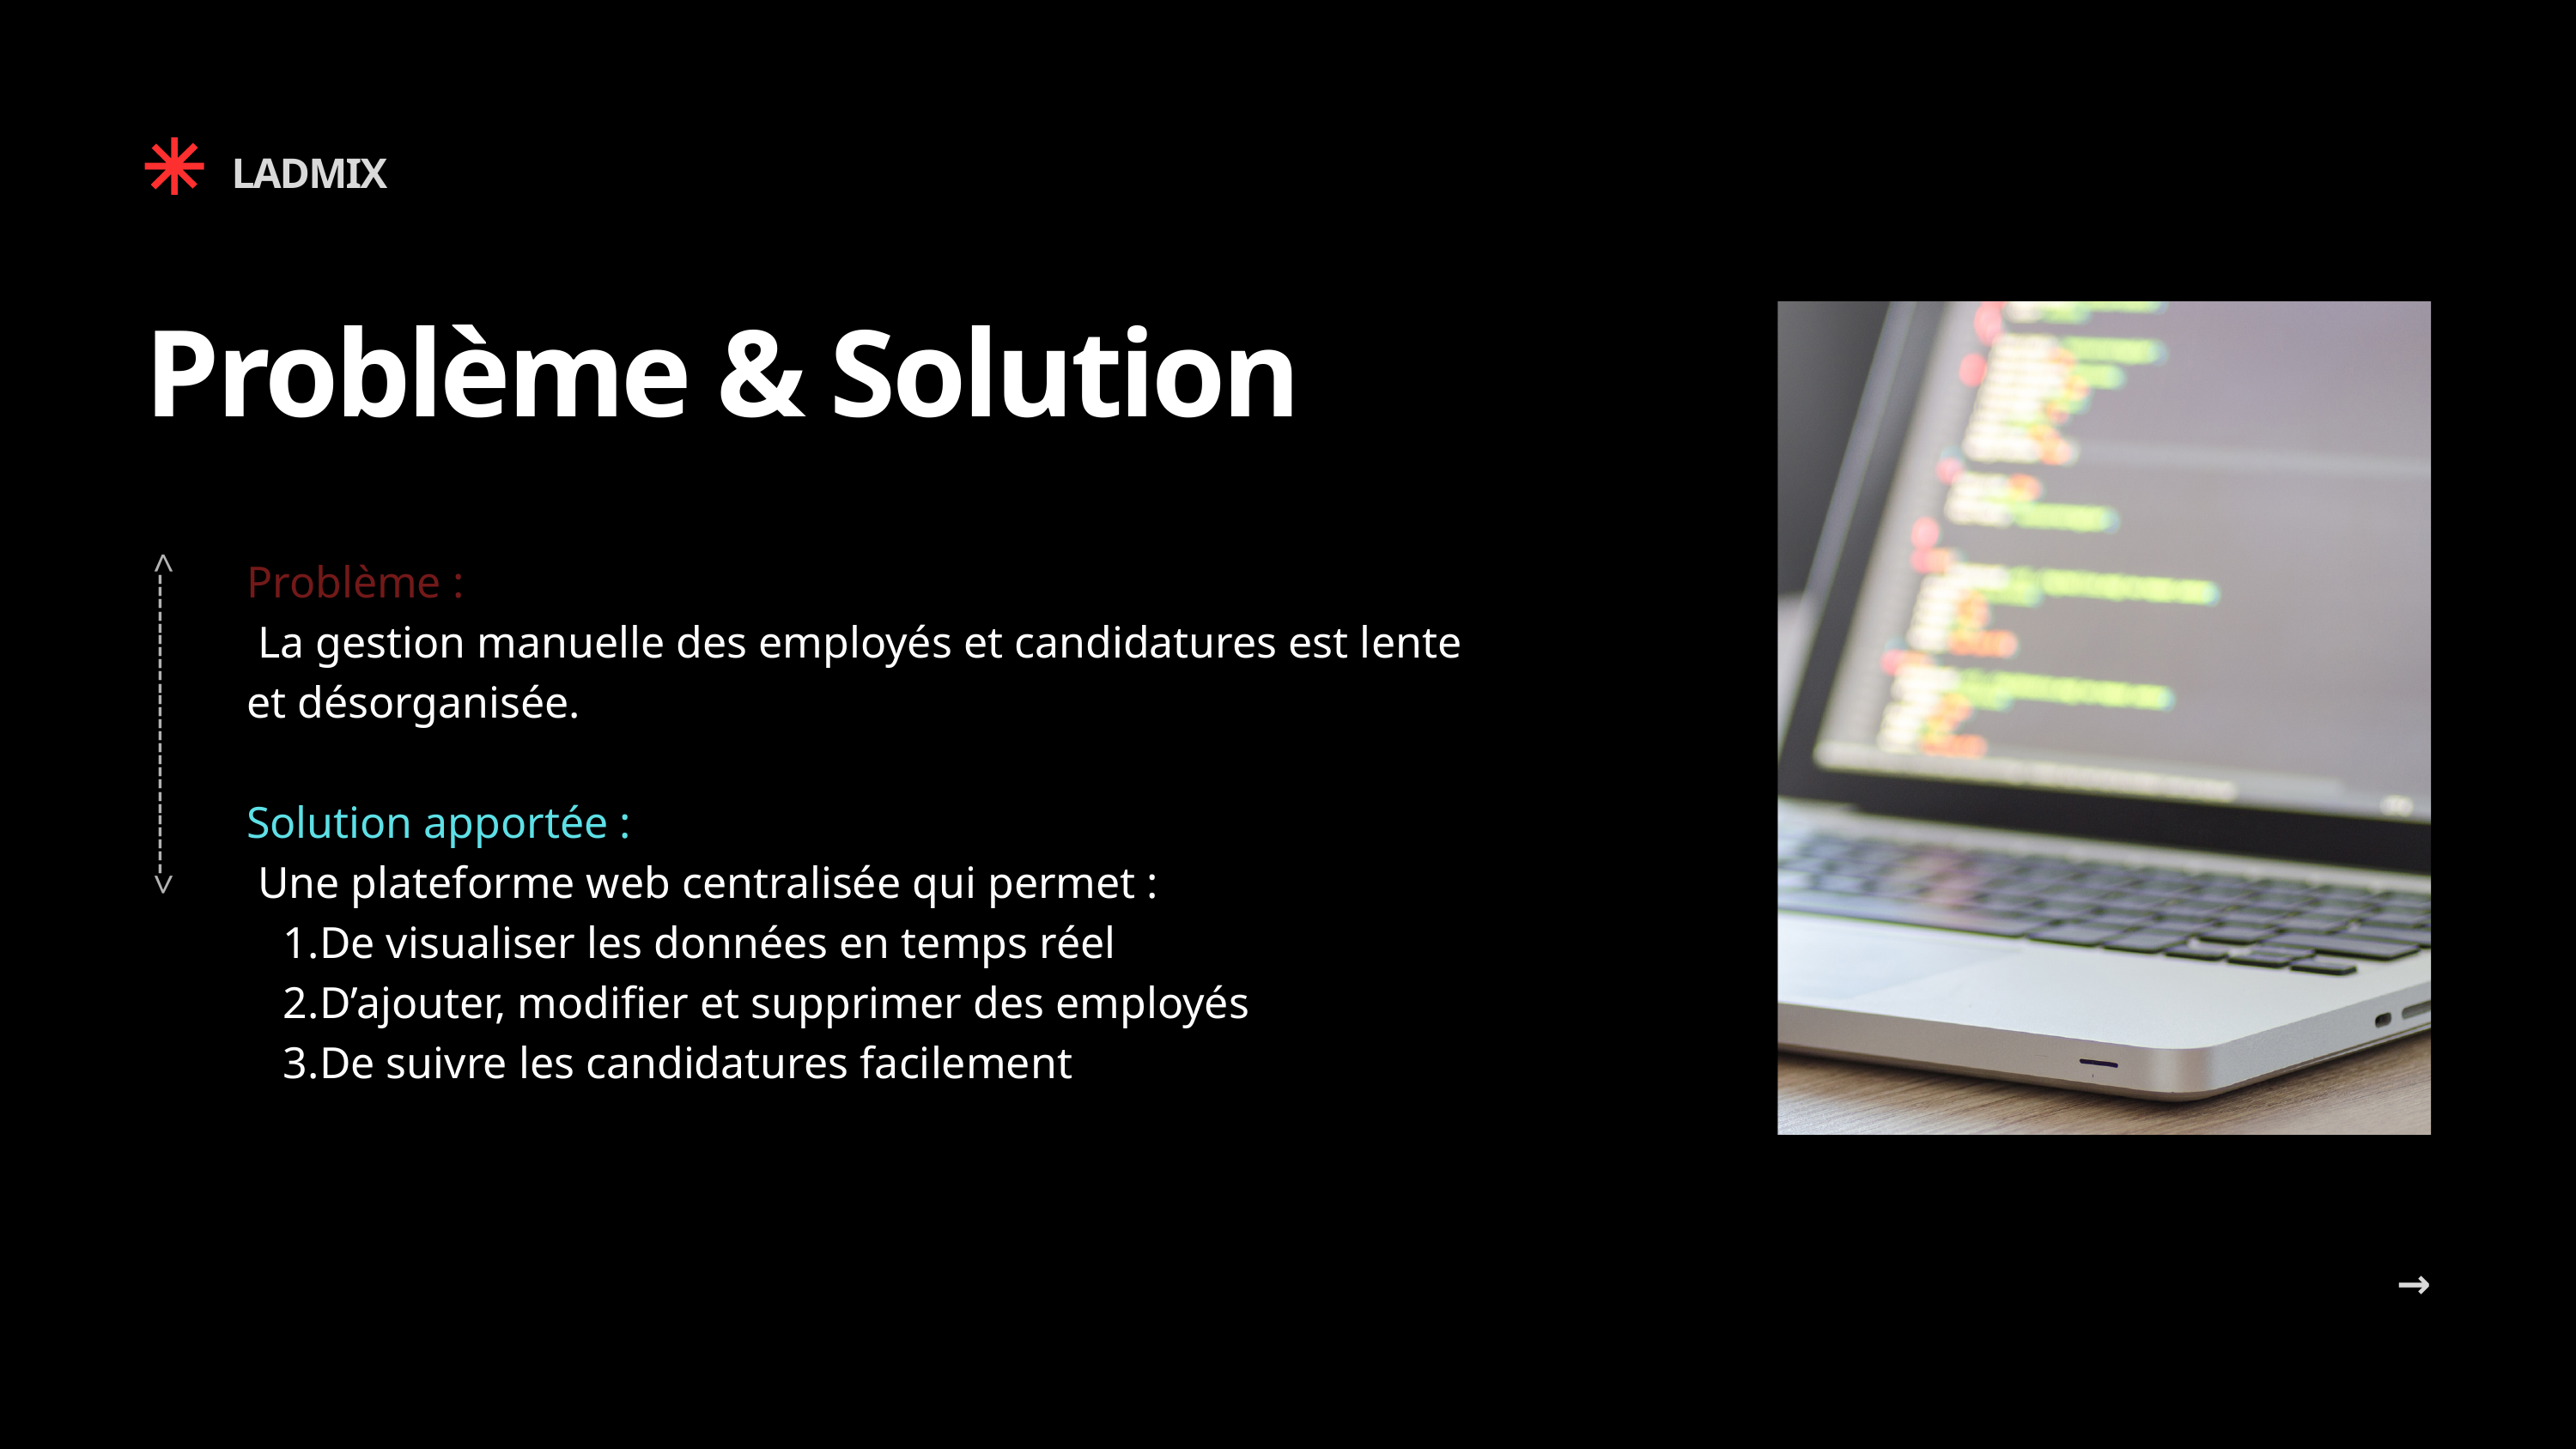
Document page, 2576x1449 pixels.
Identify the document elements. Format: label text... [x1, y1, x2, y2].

text_box → [2352, 1248, 2432, 1307]
text_box LADMIX [231, 138, 568, 197]
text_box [1777, 301, 2432, 1135]
text_box <-------------------------> [143, 553, 196, 1168]
text_box [144, 137, 204, 195]
text_box Problème : La gestion manuelle des employés et candidatures est lente et désorganisée. Solution apportée : Une plateforme web centralisée qui permet : De visualiser les données en temps réel D’ajouter, modifier et supprimer des employés De suivre les candidatures facilement [246, 546, 1475, 1088]
text_box Problème & Solution [144, 320, 1475, 441]
